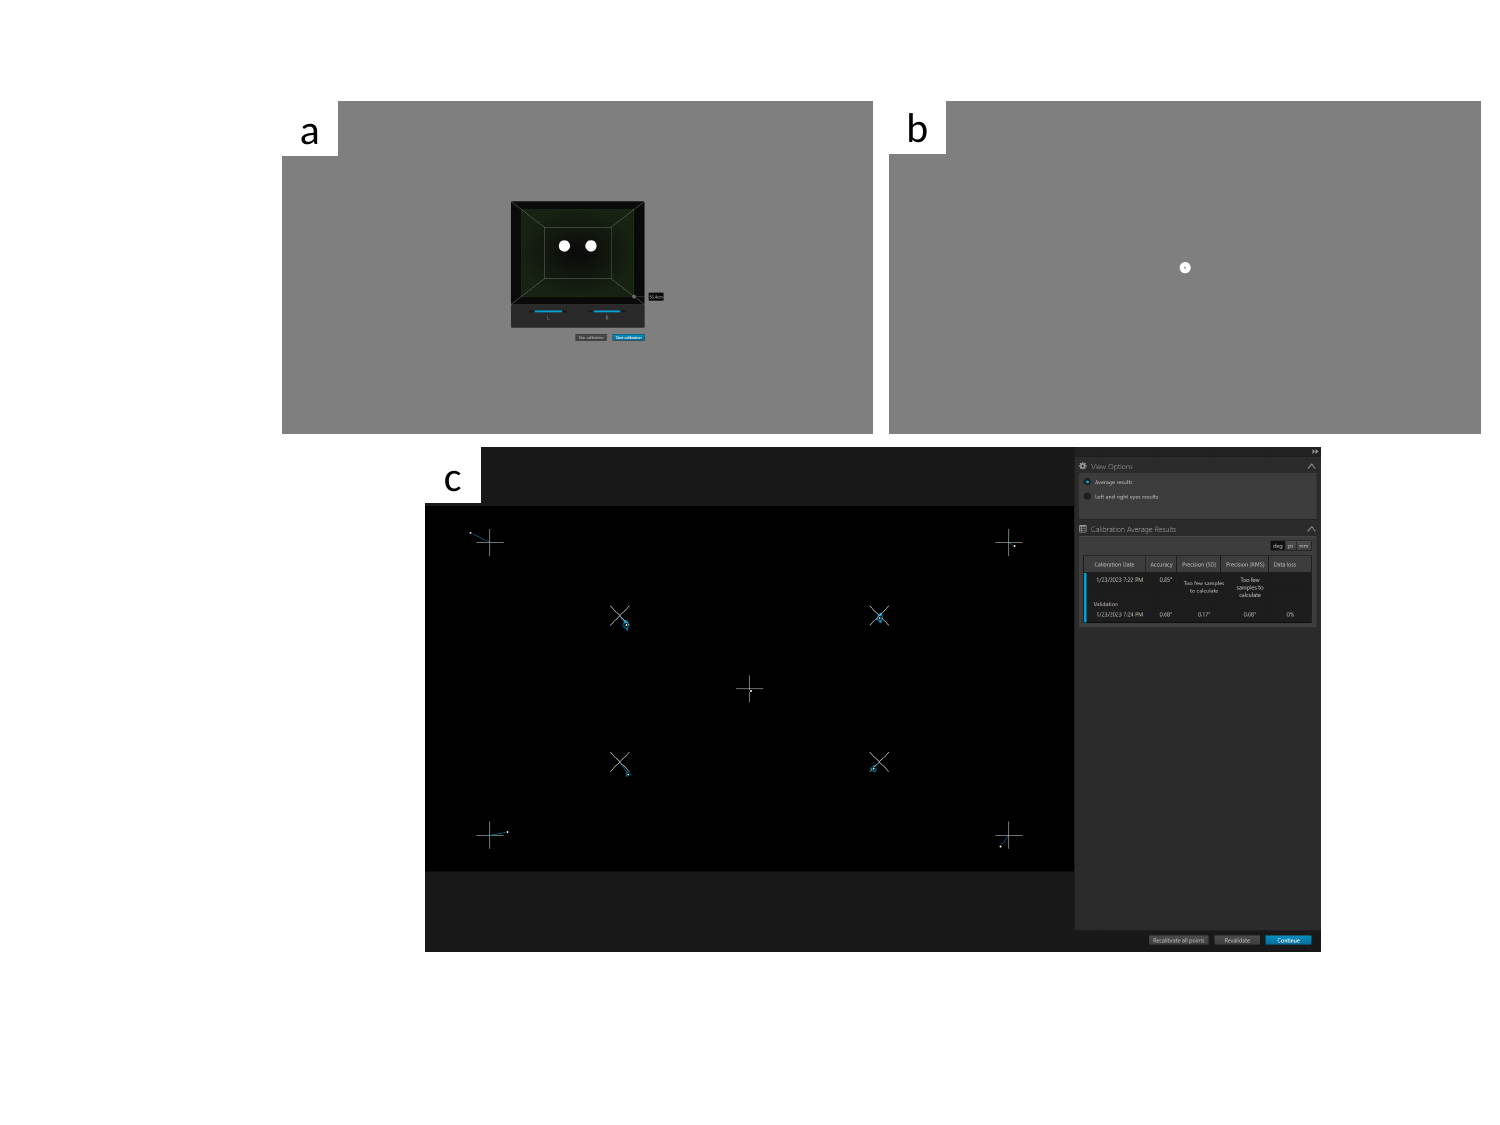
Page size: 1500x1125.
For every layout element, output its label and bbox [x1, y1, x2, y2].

text_box [282, 98, 1481, 952]
